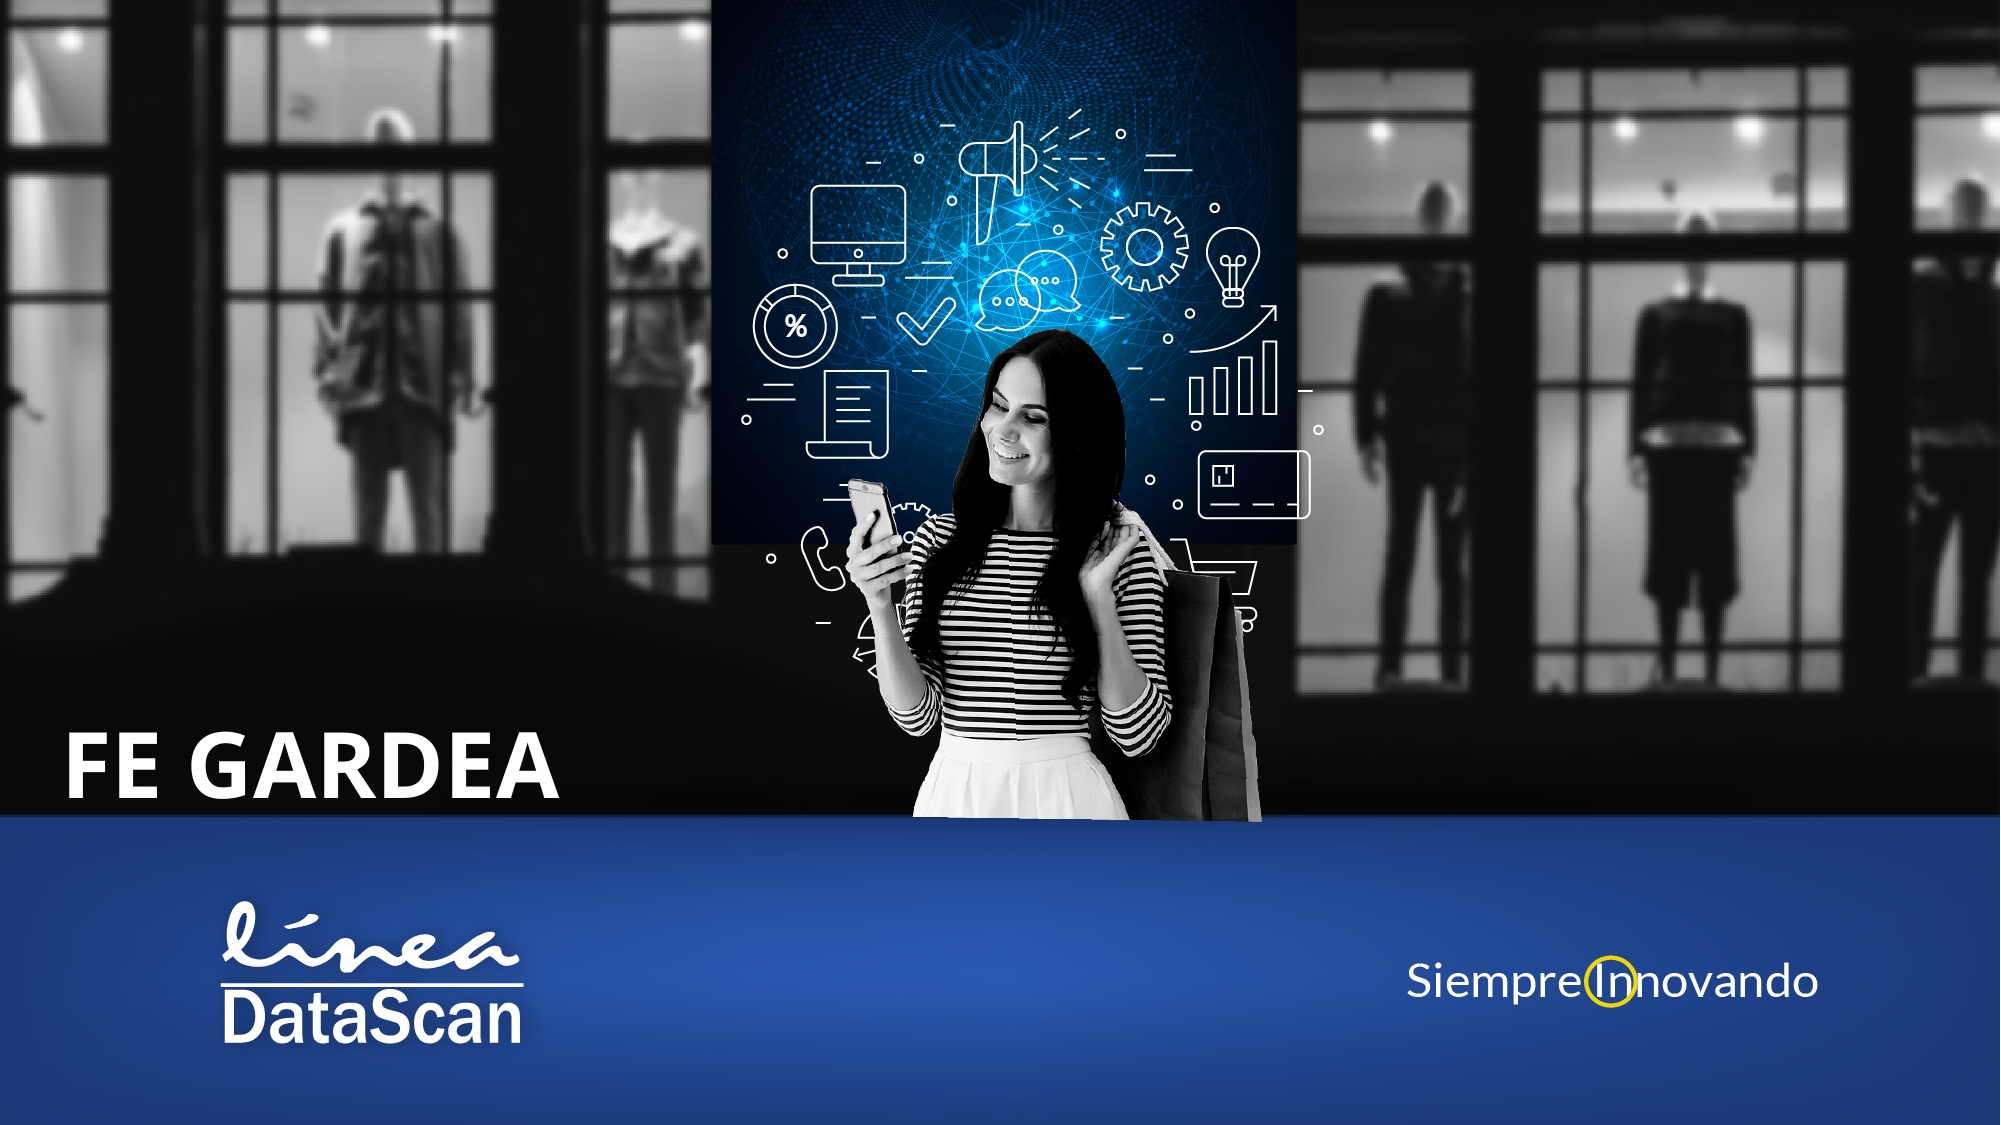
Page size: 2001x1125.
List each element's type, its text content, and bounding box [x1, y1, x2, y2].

picture [0, 0, 2000, 1125]
text_box FE GARDEA [46, 699, 575, 825]
